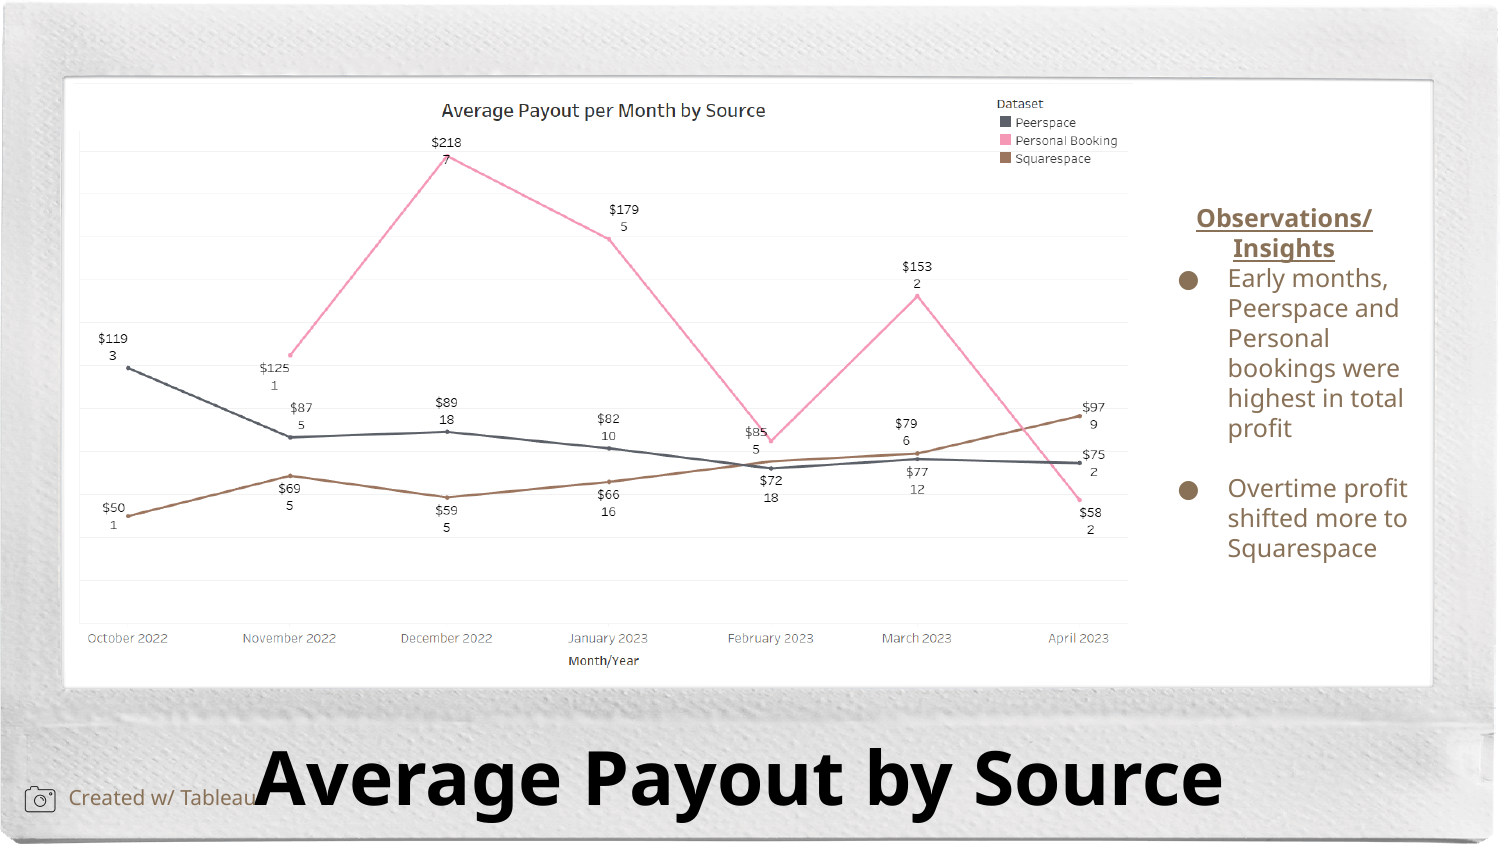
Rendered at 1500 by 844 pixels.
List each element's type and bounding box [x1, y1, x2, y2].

text_box [22, 771, 420, 828]
picture [0, 0, 1500, 844]
